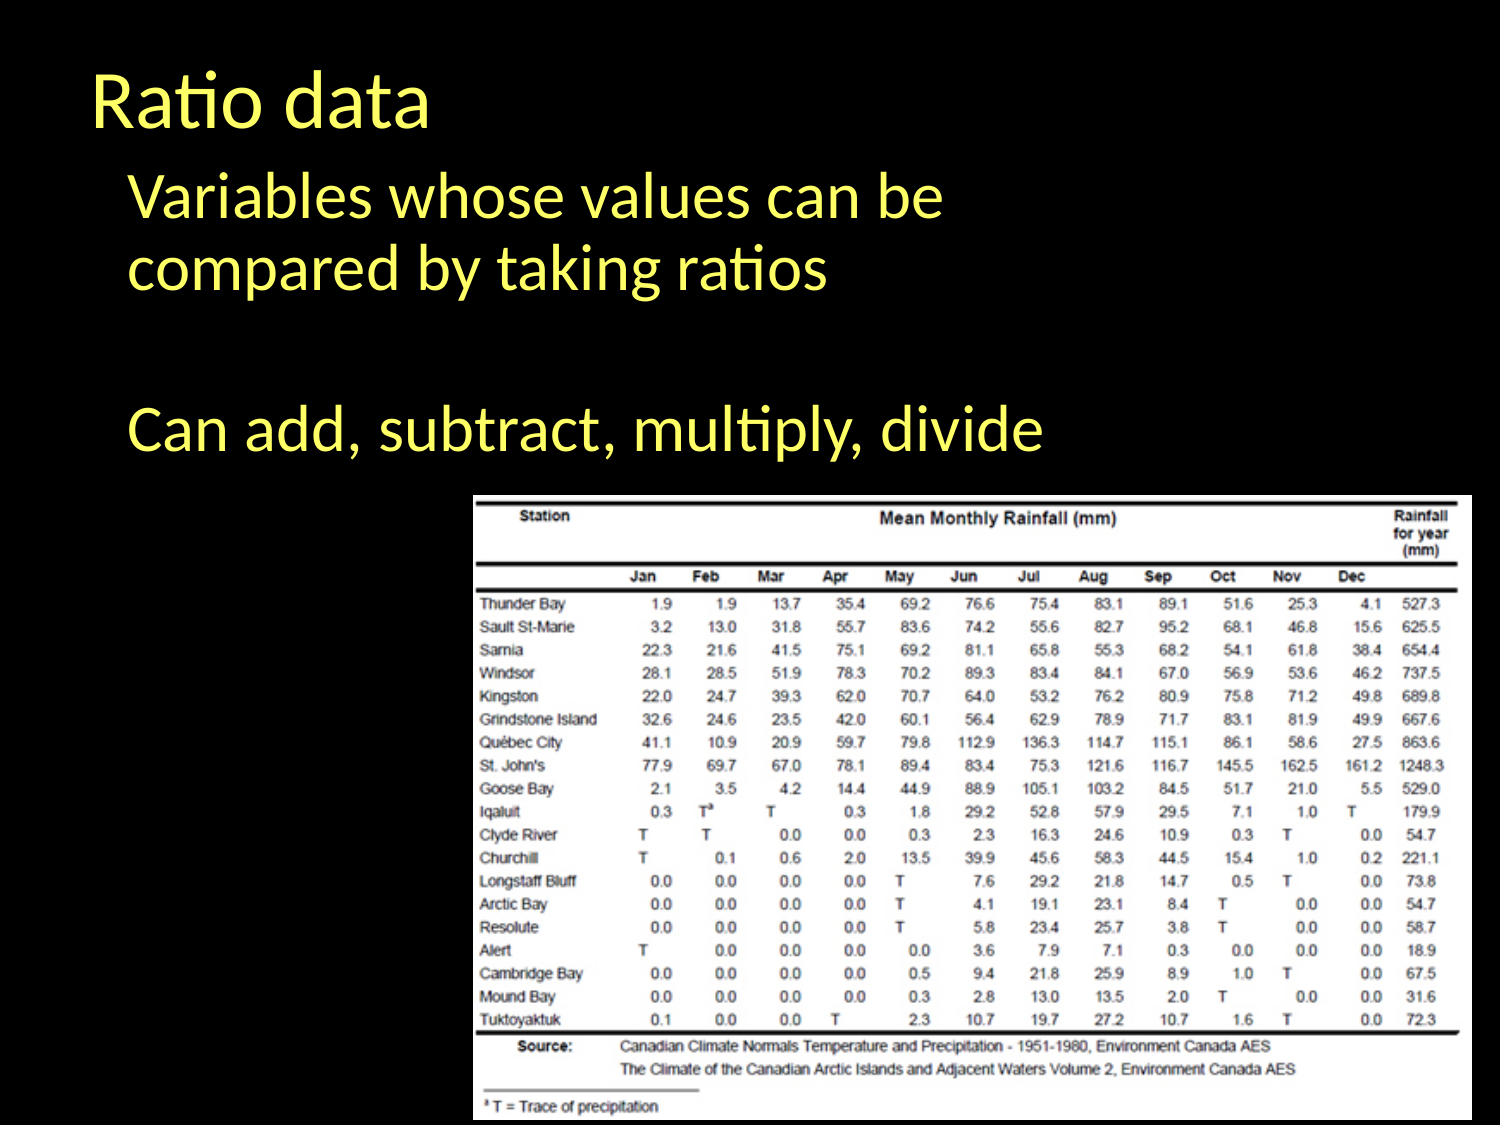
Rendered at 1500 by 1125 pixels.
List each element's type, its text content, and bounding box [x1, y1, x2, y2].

text_box Variables whose values can be compared by taking ratios Can add, subtract, multiply, divide [112, 153, 1188, 476]
text_box Ratio data [75, 37, 453, 154]
picture [473, 495, 1472, 1121]
